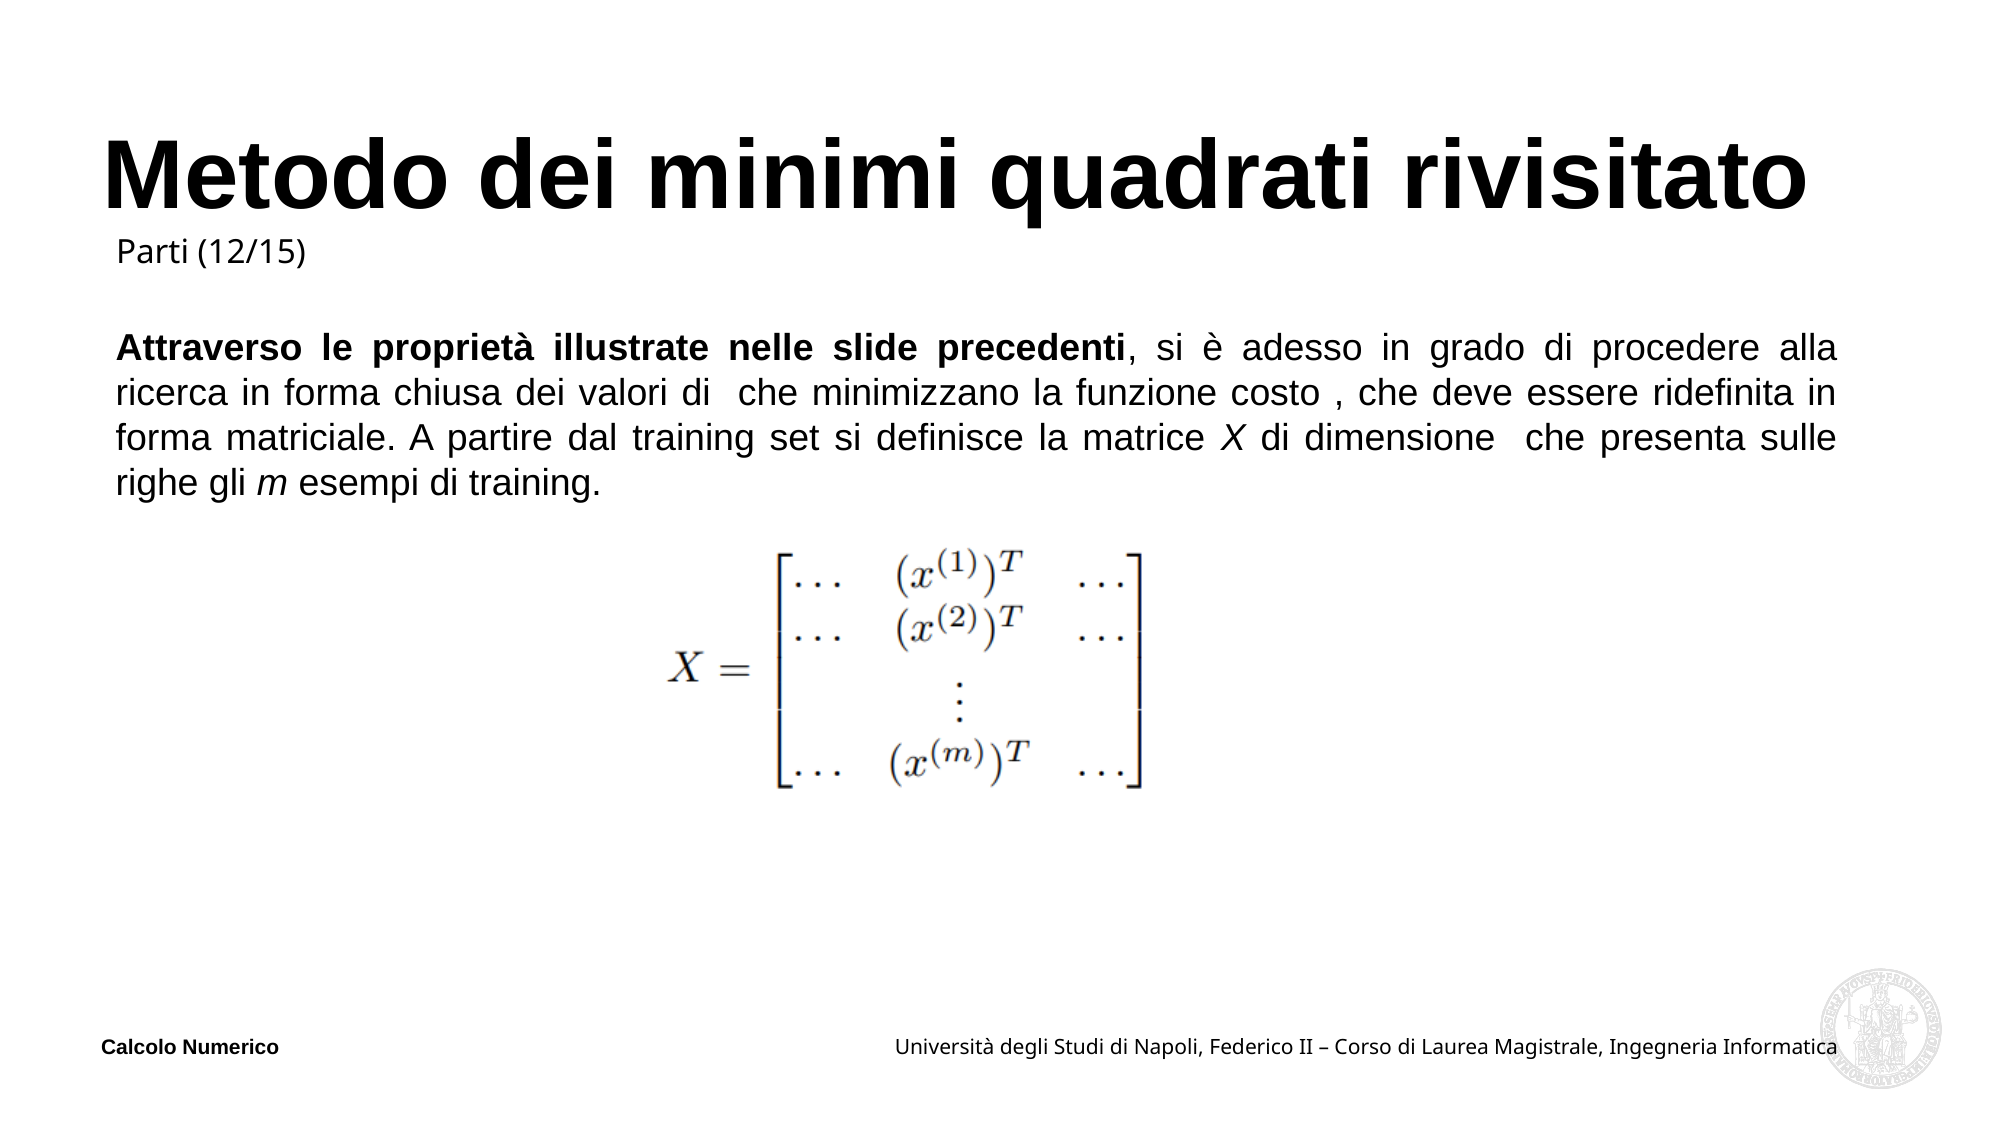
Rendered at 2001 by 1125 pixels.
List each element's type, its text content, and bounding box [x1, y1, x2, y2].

text_box Calcolo Numerico Università degli Studi di Napoli, Federico II – Corso di Laurea Magistrale, Ingegneria Informatica [75, 1028, 1820, 1090]
picture [1820, 968, 1942, 1090]
picture [642, 509, 1207, 834]
text_box Metodo dei minimi quadrati rivisitato [87, 62, 1855, 292]
text_box Parti (12/15) [100, 227, 1748, 404]
